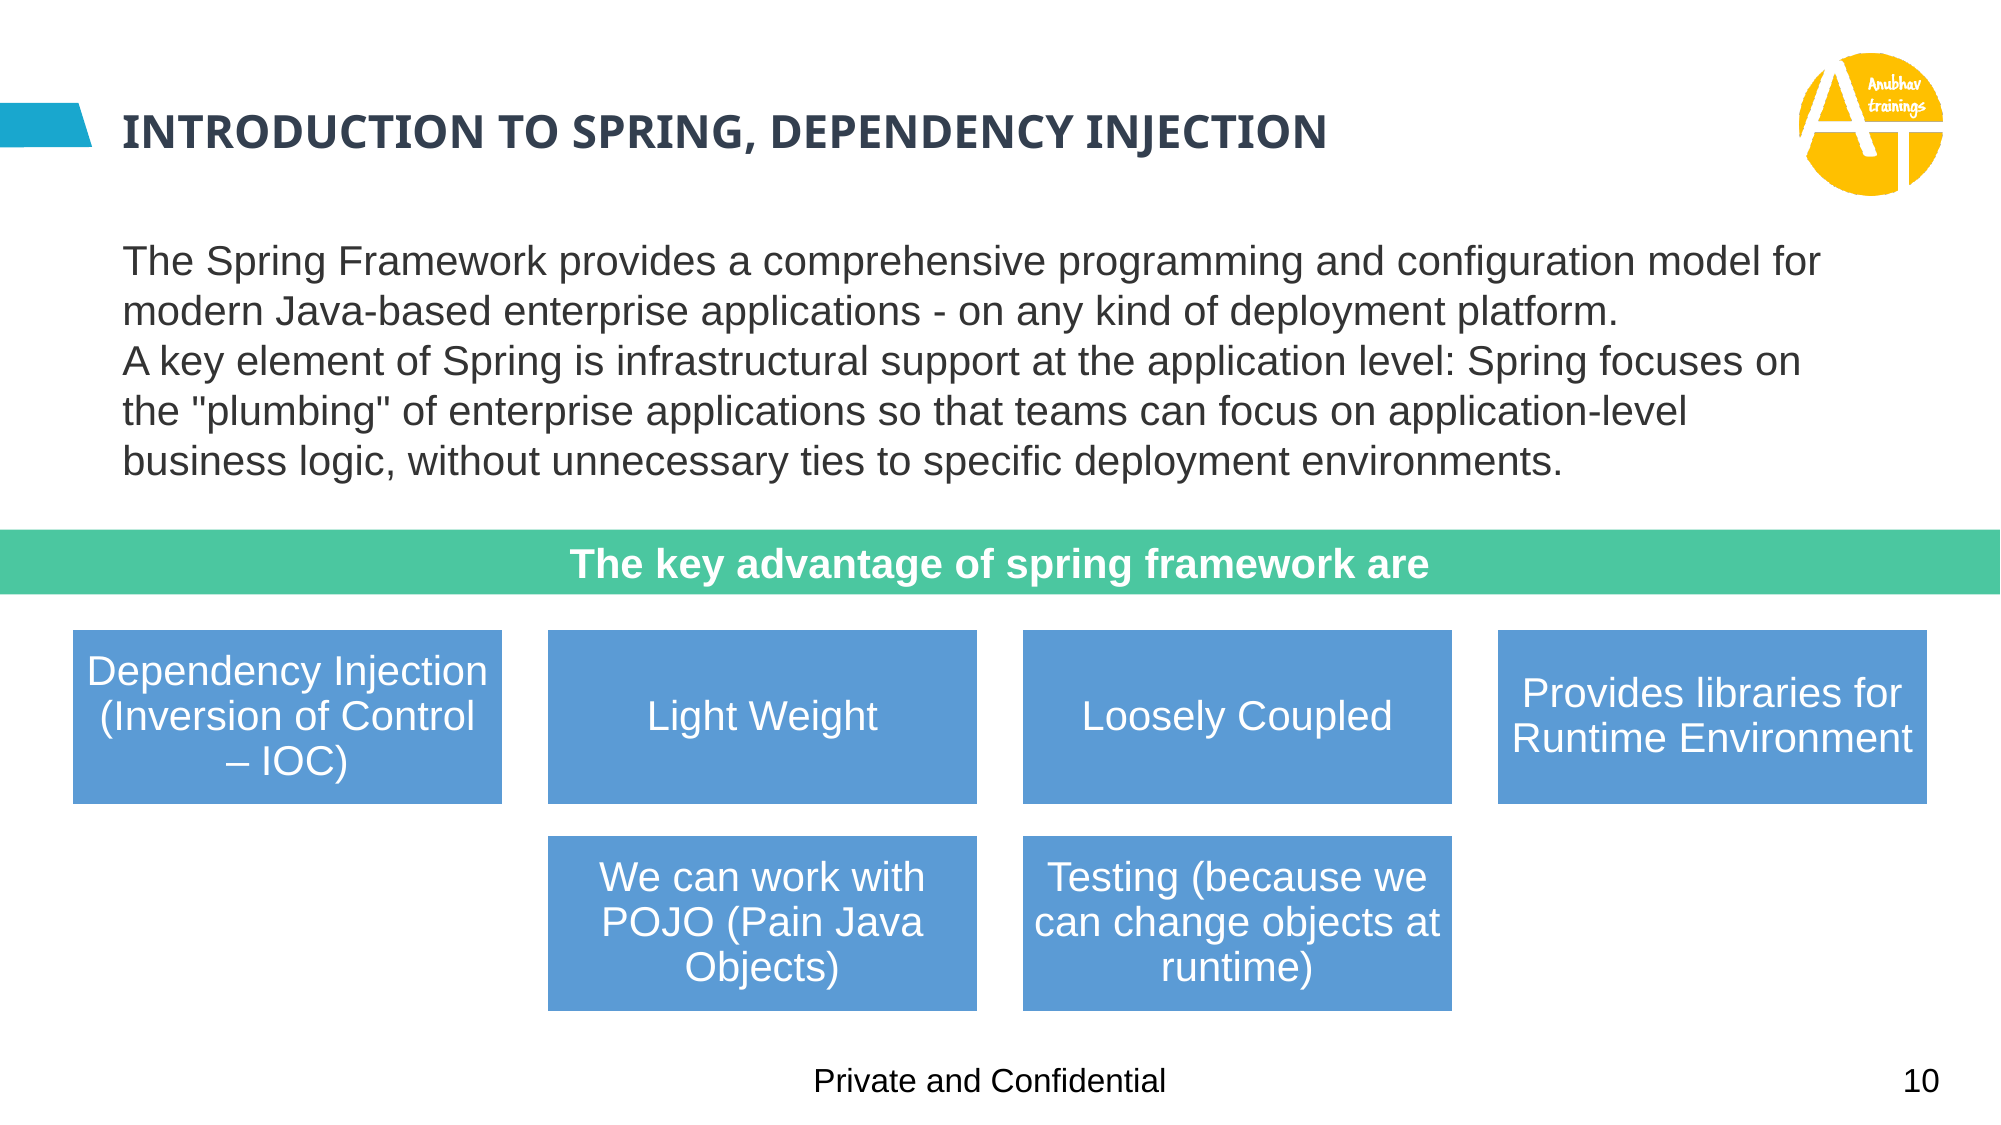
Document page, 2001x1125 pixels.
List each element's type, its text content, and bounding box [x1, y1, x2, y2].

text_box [71, 628, 1929, 1012]
text_box The Spring Framework provides a comprehensive programming and configuration model for modern Java-based enterprise applications - on any kind of deployment platform. A key element of Spring is infrastructural support at the application level: Spring focuses on the "plumbing" of enterprise applications so that teams can focus on application-level business logic, without unnecessary ties to specific deployment environments. [107, 226, 1873, 492]
title INTRODUCTION TO SPRING, DEPENDENCY INJECTION [107, 81, 1833, 187]
picture [1784, 43, 1951, 208]
text_box The key advantage of spring framework are [0, 529, 2000, 595]
